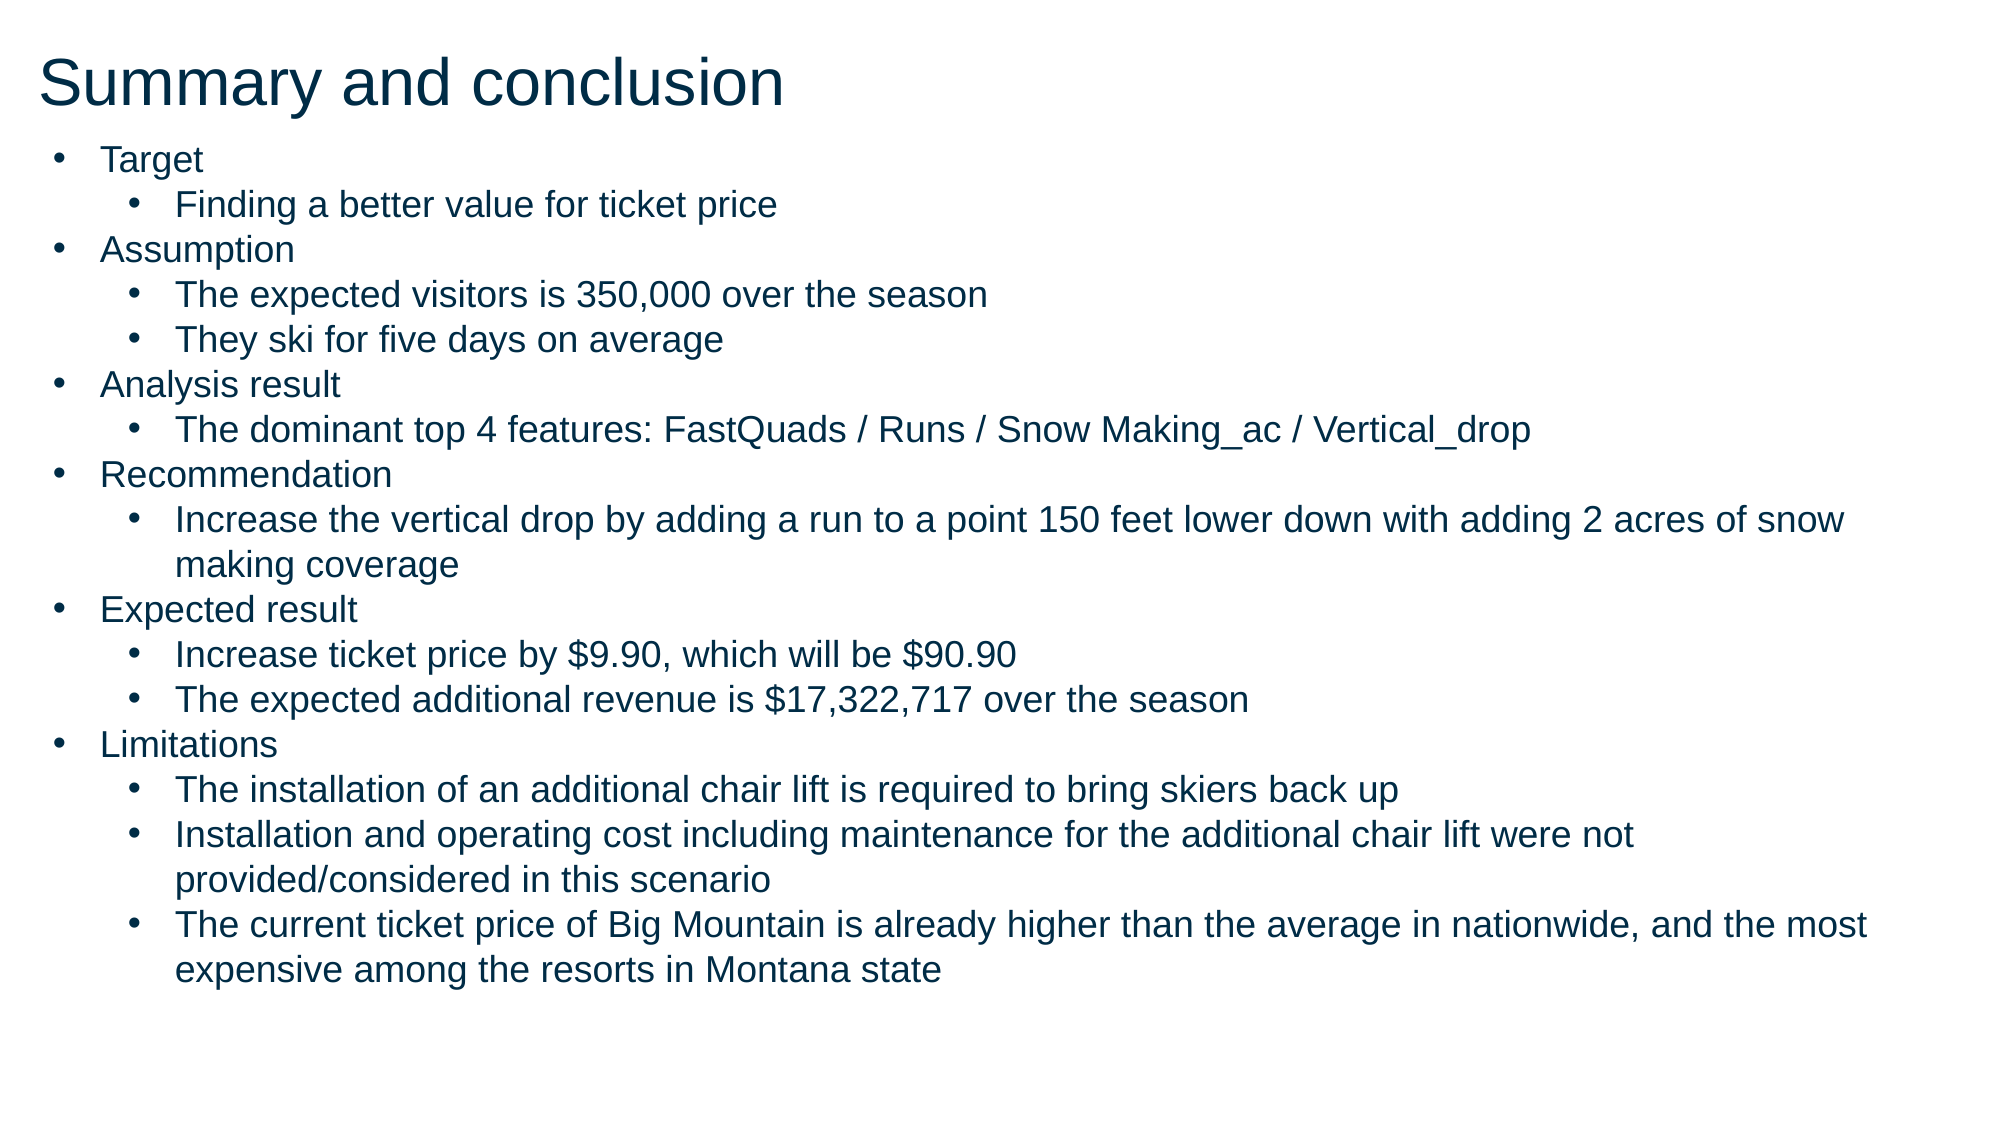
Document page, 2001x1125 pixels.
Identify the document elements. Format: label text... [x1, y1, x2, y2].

text_box Target Finding a better value for ticket price Assumption The expected visitors is 350,000 over the season They ski for five days on average Analysis result The dominant top 4 features: FastQuads / Runs / Snow Making_ac / Vertical_drop Recommendation Increase the vertical drop by adding a run to a point 150 feet lower down with adding 2 acres of snow making coverage Expected result Increase ticket price by $9.90, which will be $90.90 The expected additional revenue is $17,322,717 over the season Limitations The installation of an additional chair lift is required to bring skiers back up Installation and operating cost including maintenance for the additional chair lift were not provided/considered in this scenario The current ticket price of Big Mountain is already higher than the average in nationwide, and the most expensive among the resorts in Montana state [38, 127, 1928, 998]
title Summary and conclusion [38, 38, 1962, 128]
